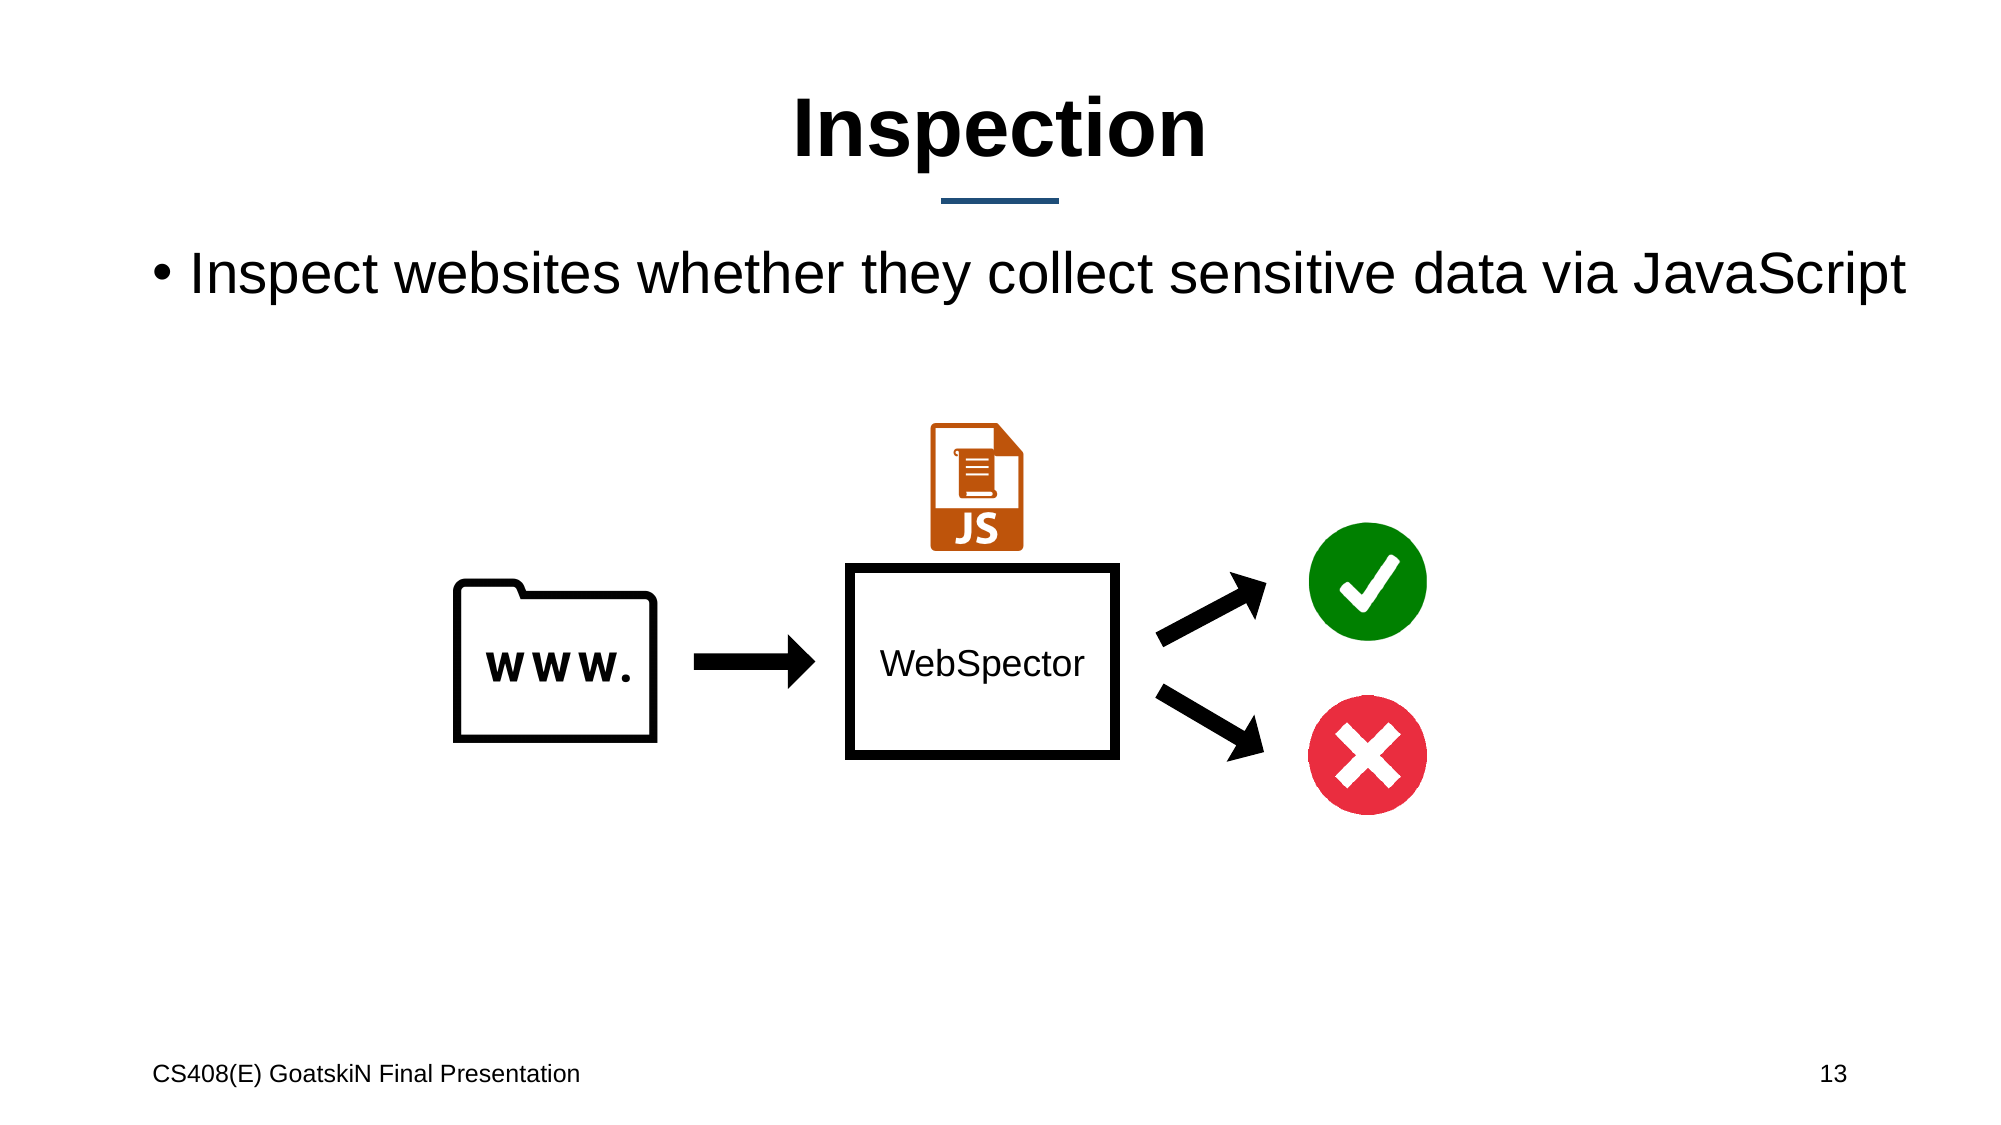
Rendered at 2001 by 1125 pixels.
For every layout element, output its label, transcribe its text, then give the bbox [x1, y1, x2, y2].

footer CS408(E) GoatskiN Final Presentation [137, 1042, 813, 1103]
text_box WebSpector [849, 567, 1116, 756]
title Inspection [137, 58, 1863, 201]
list Inspect websites whether they collect sensitive data via JavaScript [137, 235, 1947, 1014]
text_box [1155, 571, 1267, 648]
picture [1308, 695, 1427, 815]
picture [1308, 522, 1427, 641]
picture [913, 423, 1040, 551]
slide_number 13 [1412, 1042, 1863, 1103]
picture [453, 558, 659, 765]
text_box [1155, 683, 1265, 762]
text_box [693, 634, 816, 689]
